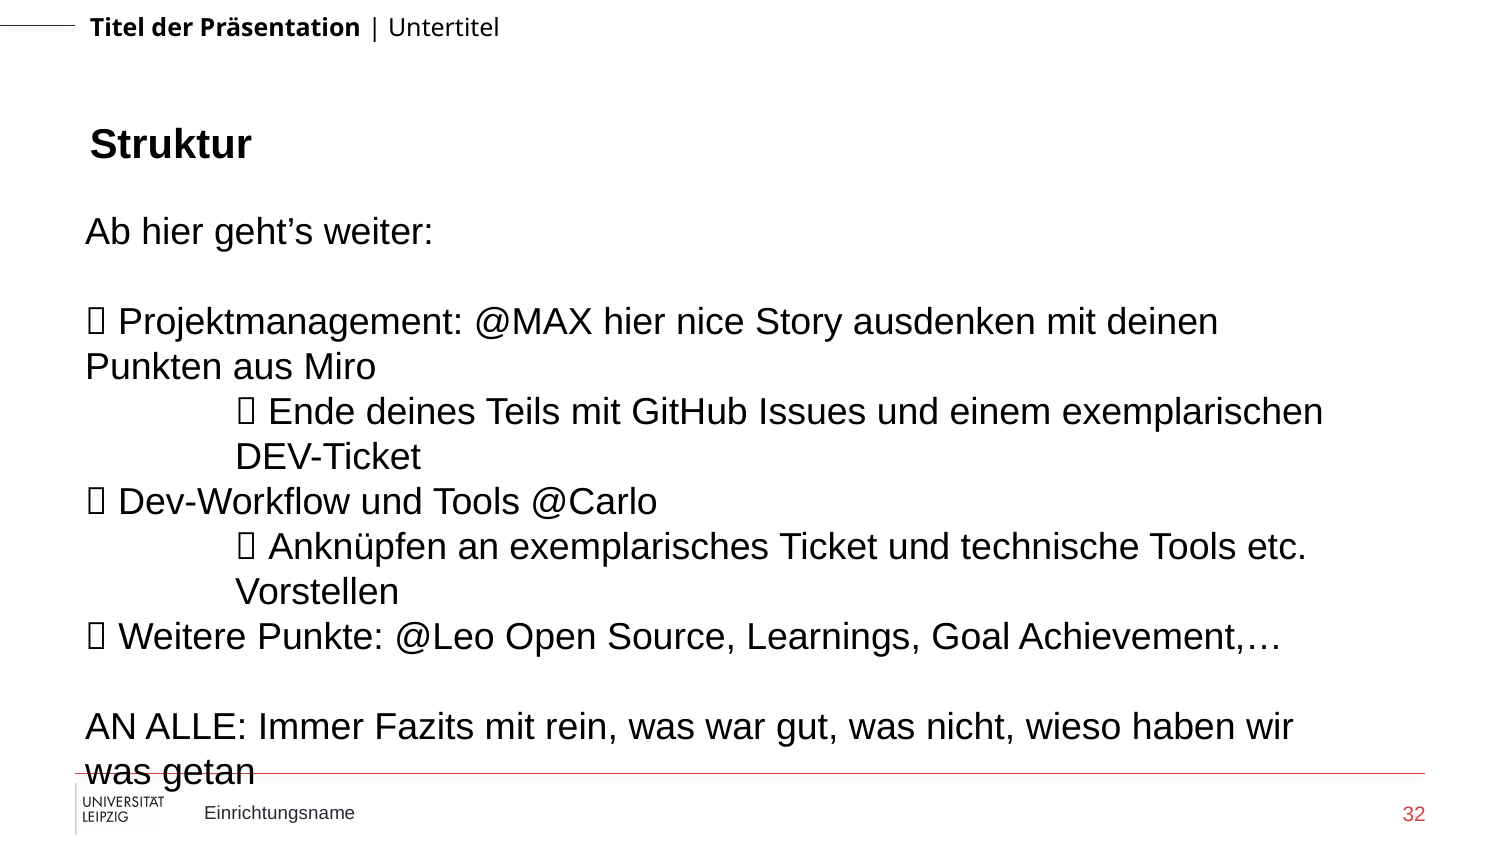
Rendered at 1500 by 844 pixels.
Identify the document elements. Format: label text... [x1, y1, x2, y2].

slide_number 32 [1303, 800, 1426, 834]
picture [75, 782, 165, 836]
title Struktur [75, 50, 1426, 175]
text_box Ab hier geht’s weiter:  Projektmanagement: @MAX hier nice Story ausdenken mit deinen Punkten aus Miro  Ende deines Teils mit GitHub Issues und einem exemplarischen DEV-Ticket  Dev-Workflow und Tools @Carlo  Anknüpfen an exemplarisches Ticket und technische Tools etc. Vorstellen  Weitere Punkte: @Leo Open Source, Learnings, Goal Achievement,… AN ALLE: Immer Fazits mit rein, was war gut, was nicht, wieso haben wir was getan [85, 207, 1365, 793]
